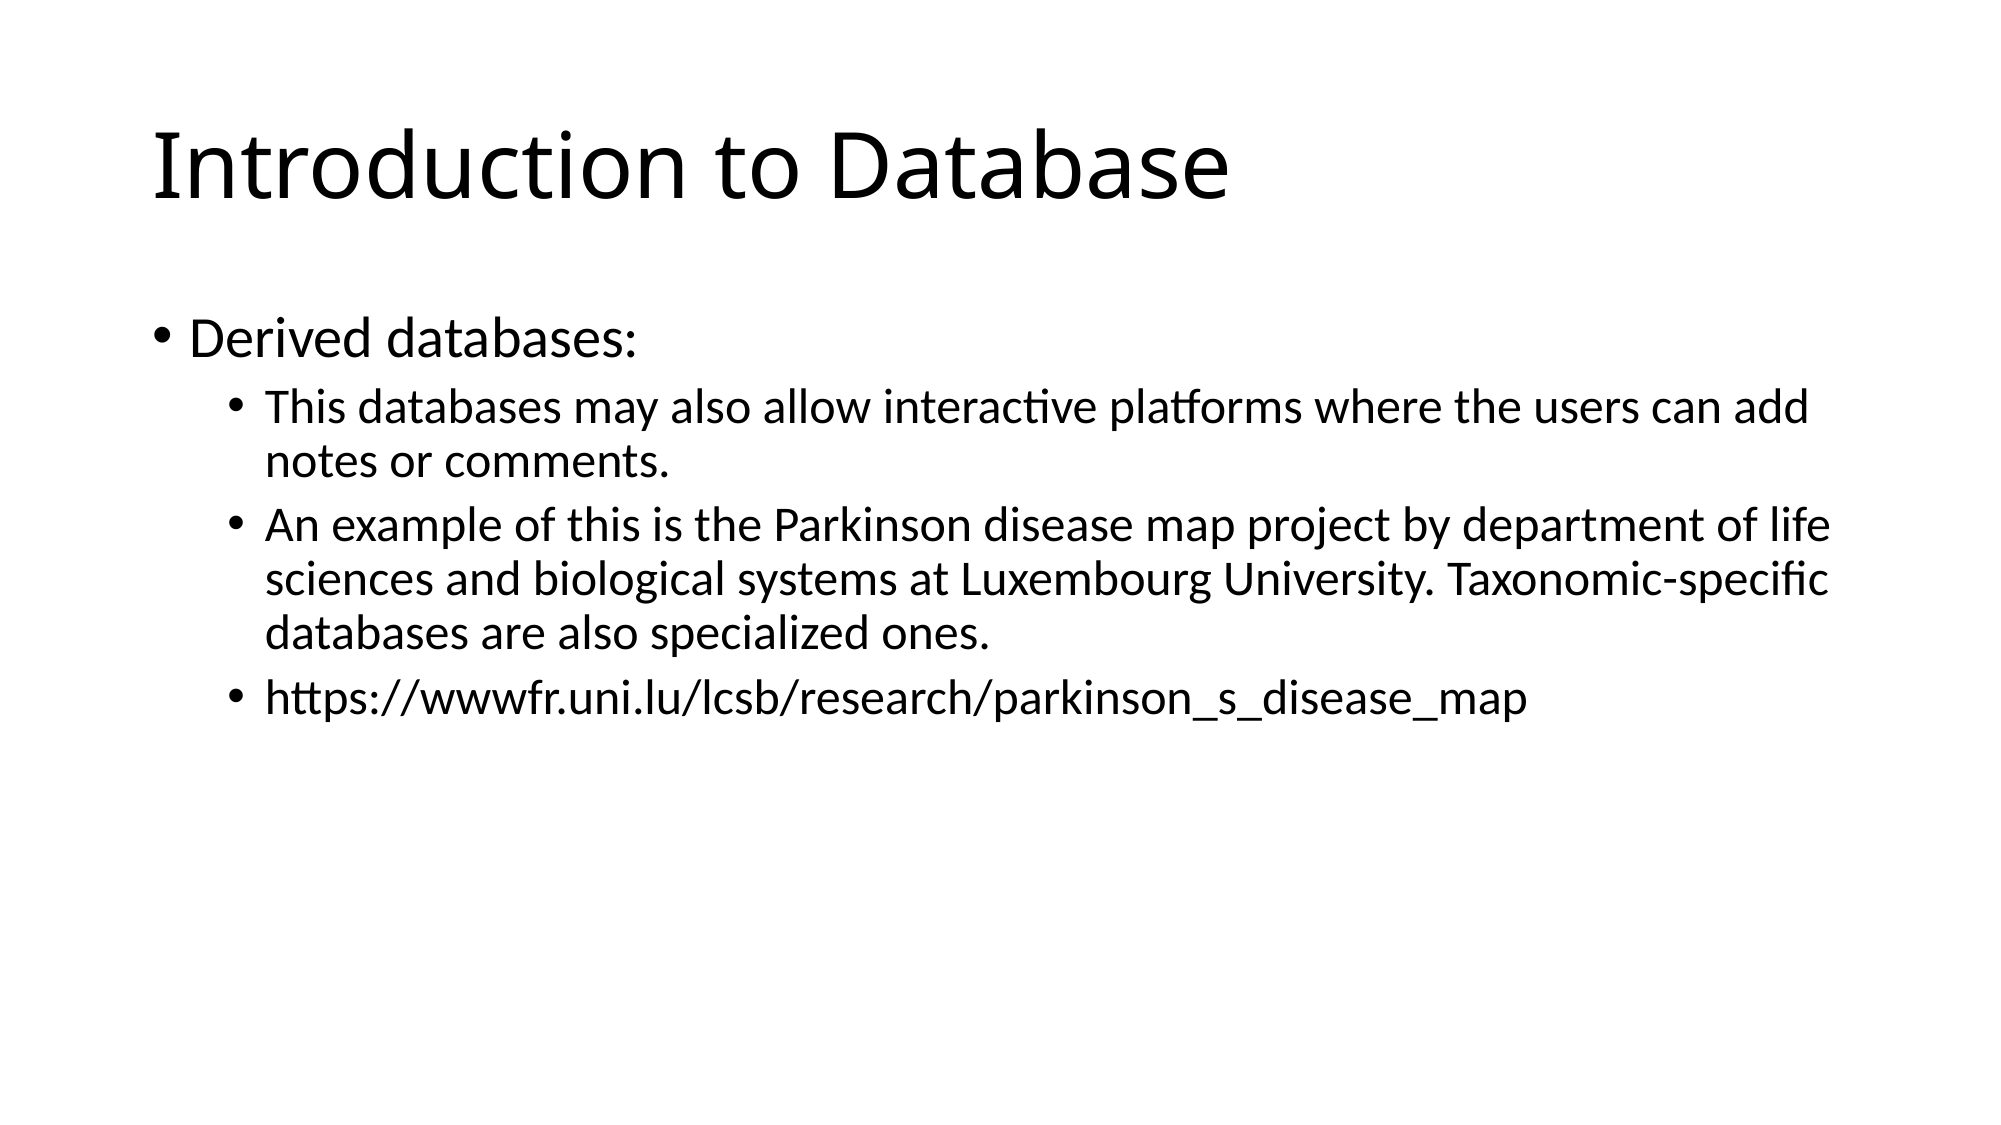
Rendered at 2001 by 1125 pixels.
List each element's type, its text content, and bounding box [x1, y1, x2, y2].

title Introduction to Database [137, 59, 1863, 278]
list Derived databases: This databases may also allow interactive platforms where the users can add notes or comments. An example of this is the Parkinson disease map project by department of life sciences and biological systems at Luxembourg University. Taxonomic-specific databases are also specialized ones. https://wwwfr.uni.lu/lcsb/research/parkinson_s_disease_map [137, 299, 1863, 1014]
